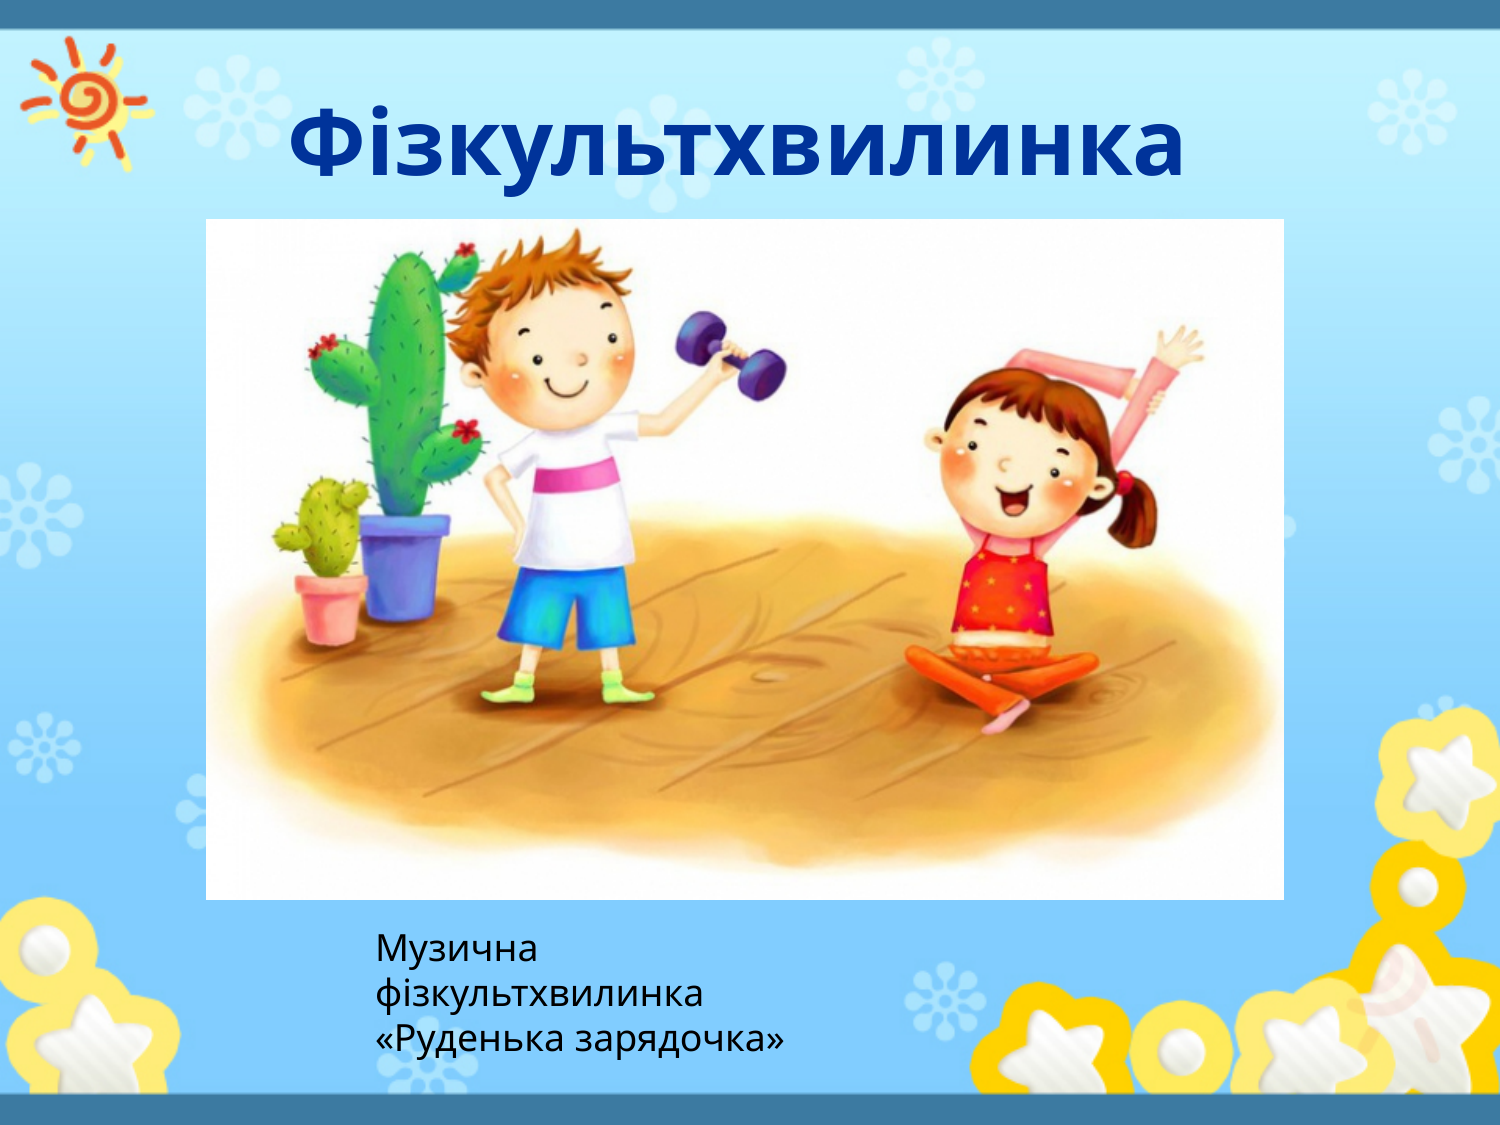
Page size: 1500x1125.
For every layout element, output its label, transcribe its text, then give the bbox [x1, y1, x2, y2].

picture [0, 0, 1500, 1125]
title Фізкультхвилинка [75, 45, 1425, 233]
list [206, 219, 1284, 900]
text_box Музична фізкультхвилинка «Руденька зарядочка» [360, 918, 869, 1067]
